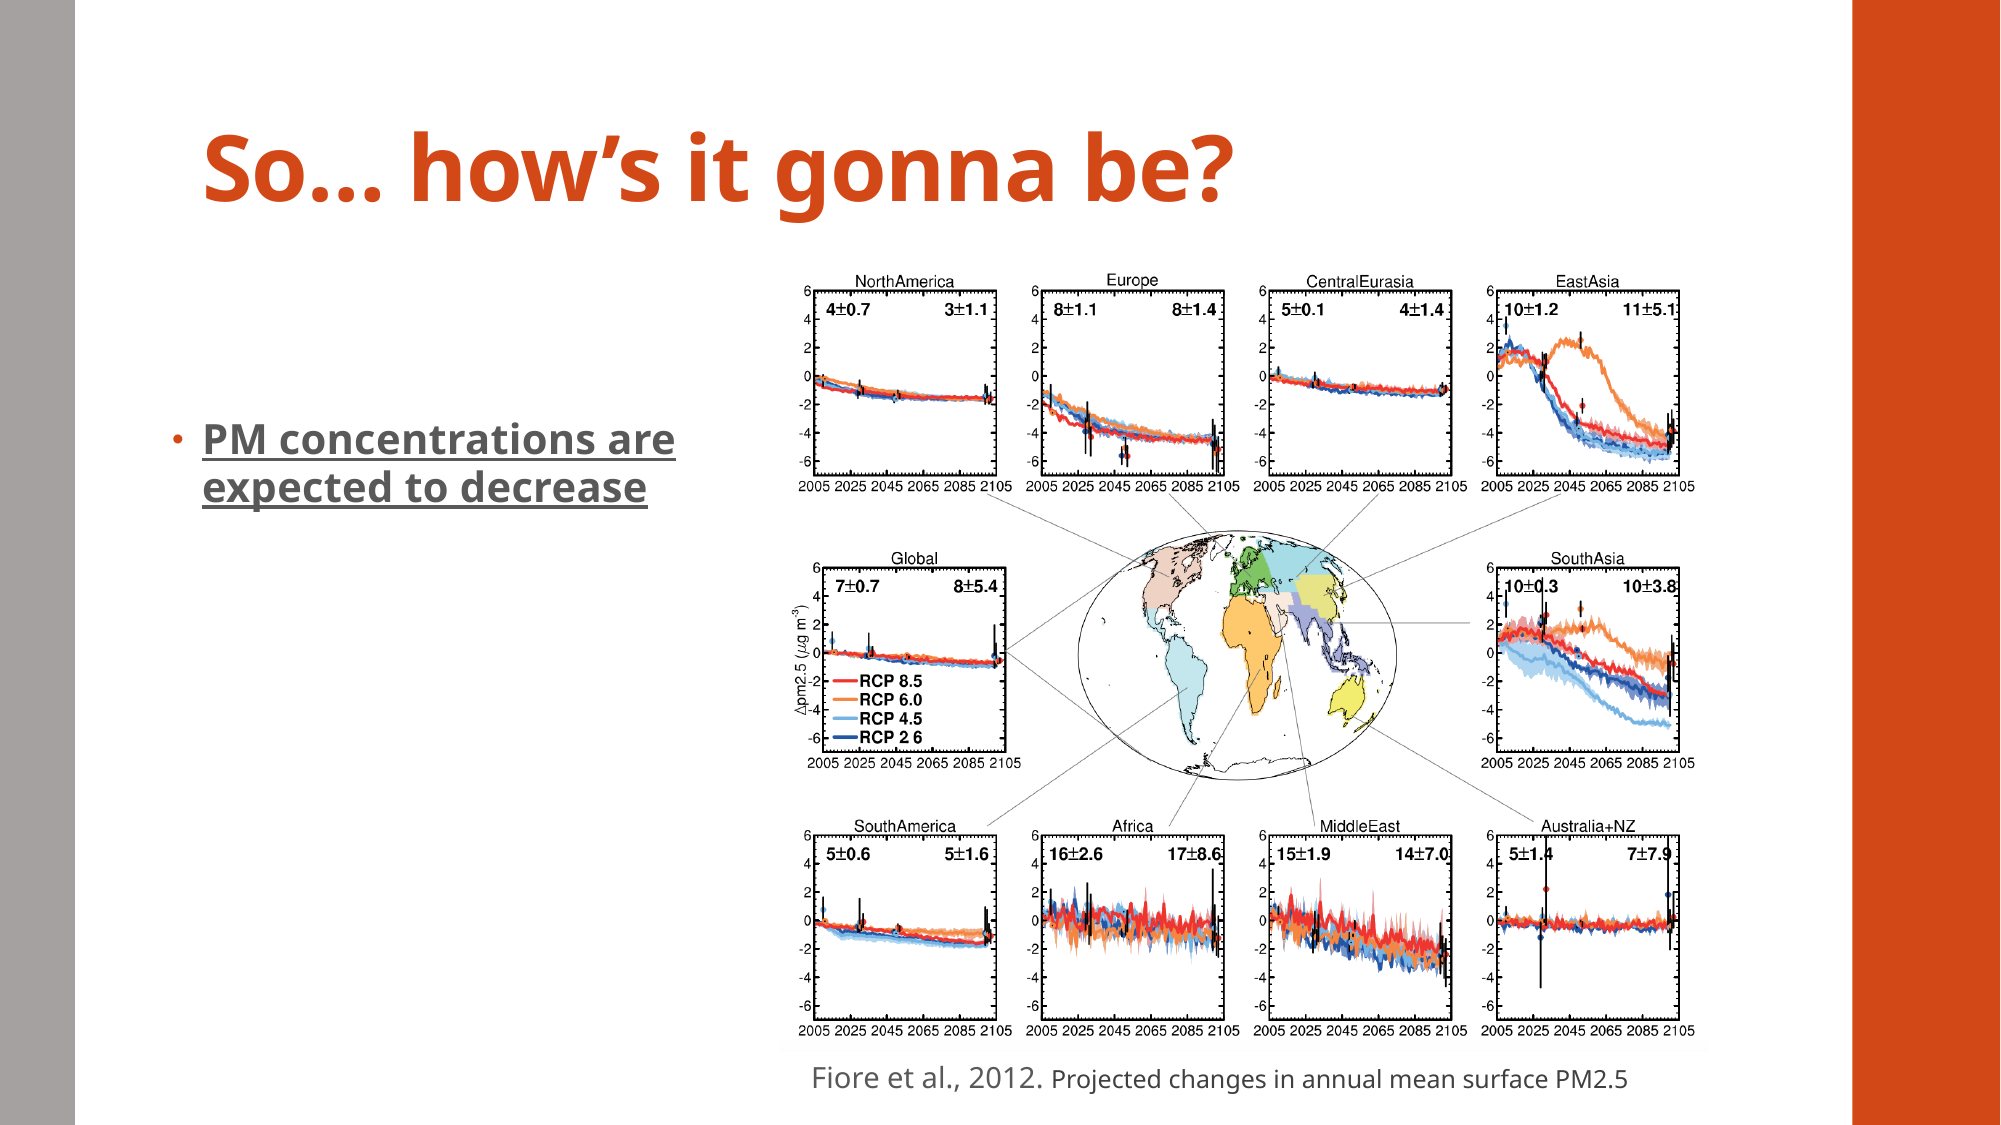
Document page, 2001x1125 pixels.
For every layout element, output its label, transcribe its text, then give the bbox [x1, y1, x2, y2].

title So… how’s it gonna be? [187, 0, 1777, 230]
text_box PM concentrations are expected to decrease [157, 325, 719, 960]
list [780, 260, 1708, 1052]
text_box Fiore et al., 2012. Projected changes in annual mean surface PM2.5 [796, 1051, 1797, 1102]
